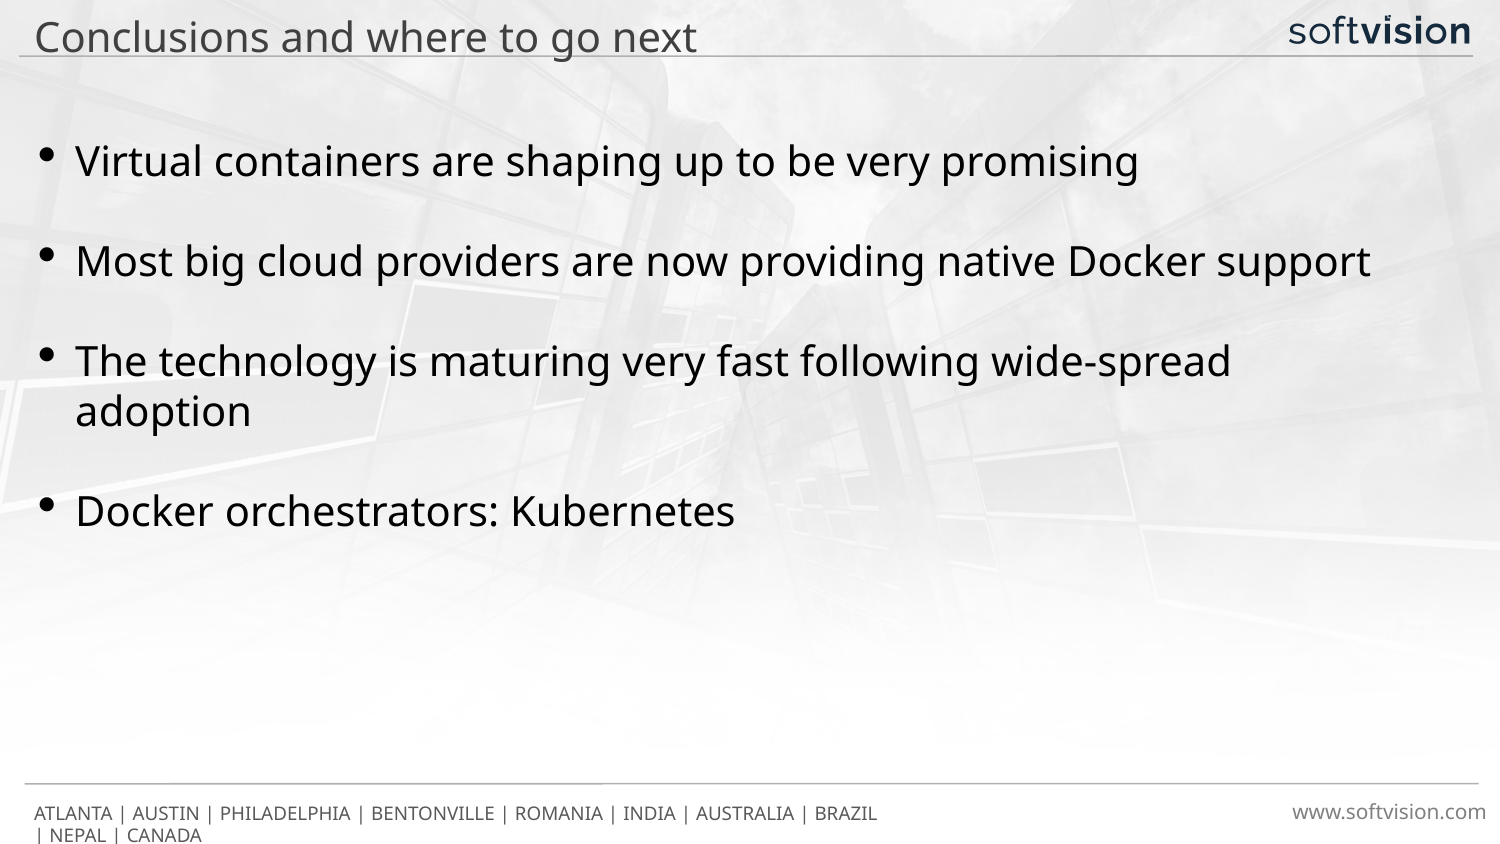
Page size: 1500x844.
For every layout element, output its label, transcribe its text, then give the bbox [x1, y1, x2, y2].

text_box Conclusions and where to go next [19, 3, 825, 59]
picture [0, 0, 1500, 844]
text_box ATLANTA | AUSTIN | PHILADELPHIA | BENTONVILLE | ROMANIA | INDIA | AUSTRALIA | BRAZIL | NEPAL | CANADA [19, 794, 899, 844]
text_box www.softvision.com [1277, 791, 1500, 831]
text_box Virtual containers are shaping up to be very promising Most big cloud providers are now providing native Docker support The technology is maturing very fast following wide-spread adoption Docker orchestrators: Kubernetes [25, 127, 564, 172]
chart [569, 82, 1500, 750]
